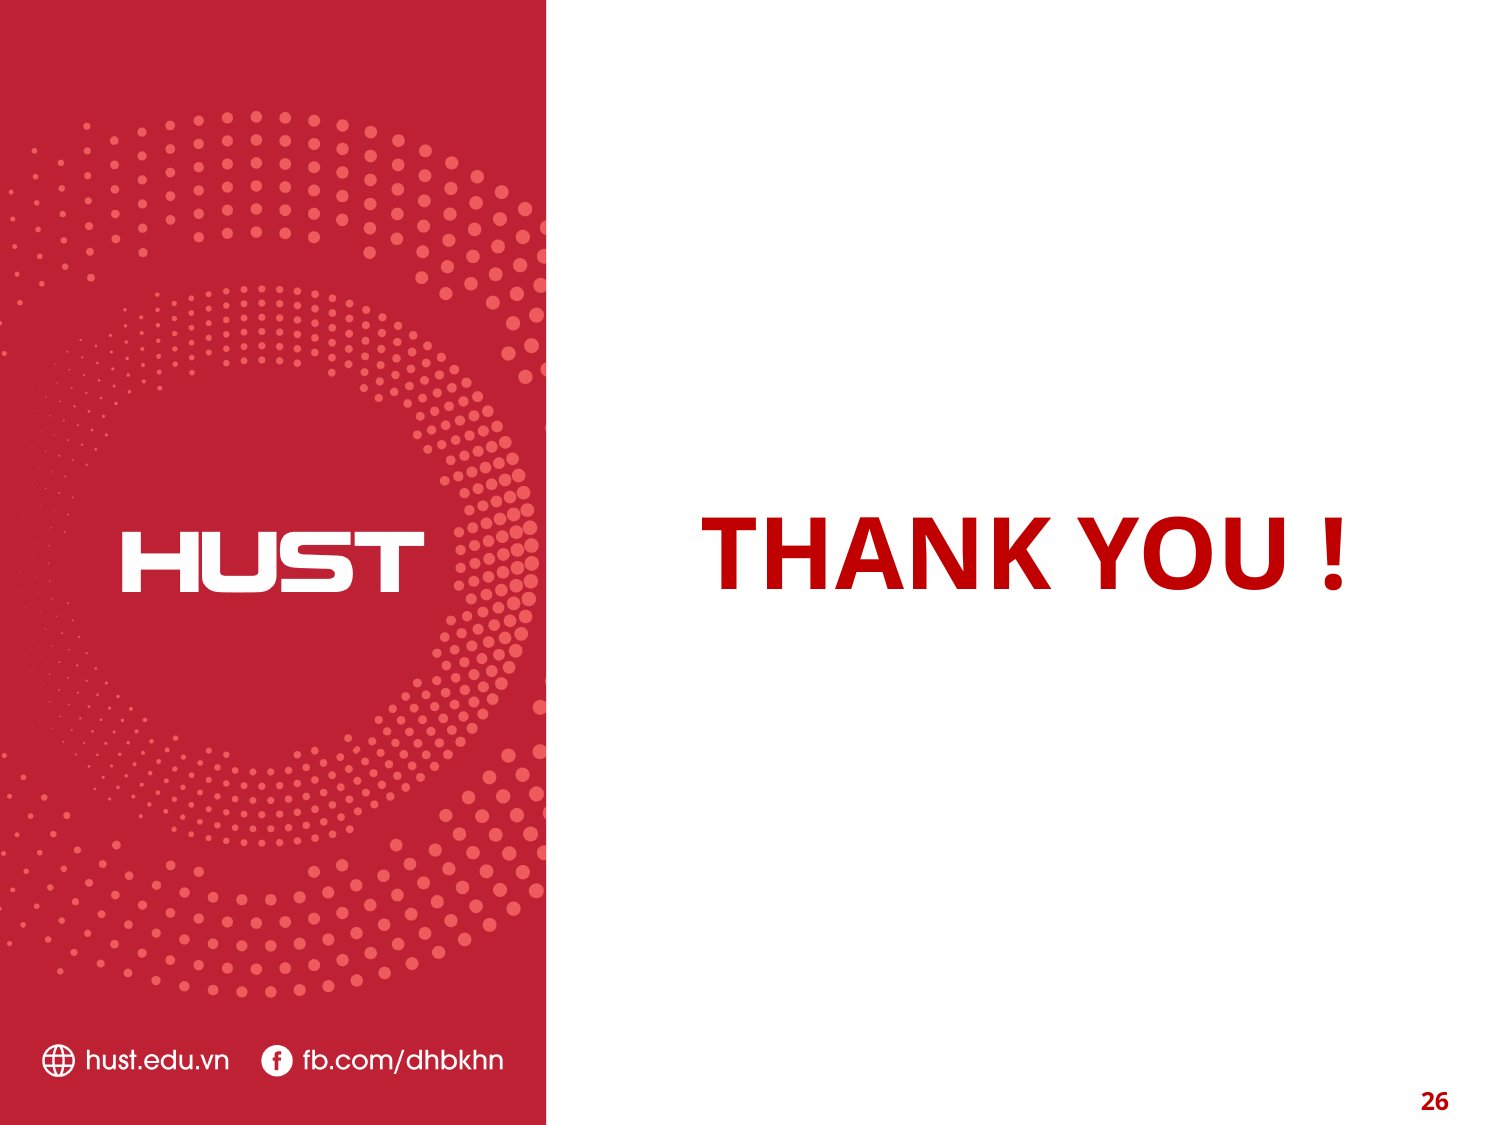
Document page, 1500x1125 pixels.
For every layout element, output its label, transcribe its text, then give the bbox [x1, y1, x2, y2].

slide_number 26 [1126, 1078, 1464, 1125]
text_box THANK YOU ! [685, 495, 1375, 630]
picture [0, 0, 1500, 1125]
